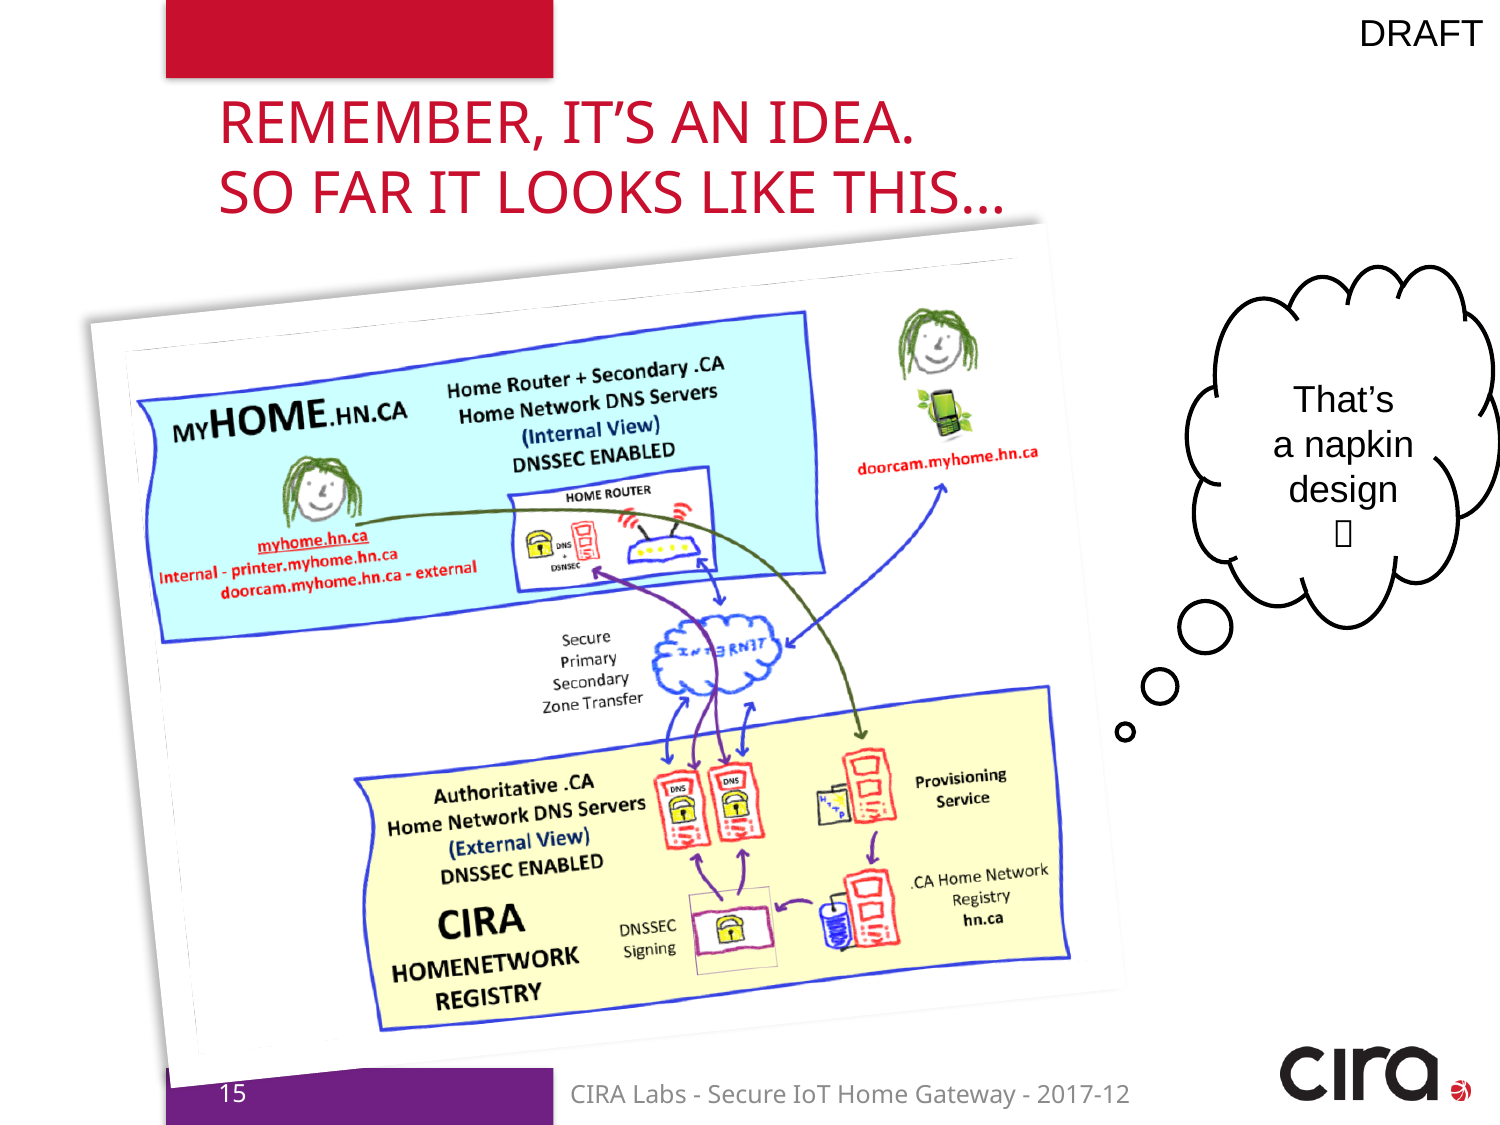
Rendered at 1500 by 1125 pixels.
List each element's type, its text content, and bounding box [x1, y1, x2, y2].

text_box [1114, 721, 1137, 743]
footer CIRA Labs - Secure IoT Home Gateway - 2017-12 [555, 1066, 1312, 1125]
text_box [1213, 264, 1496, 367]
text_box [1177, 598, 1234, 656]
slide_number 15 [203, 1064, 554, 1125]
picture [126, 258, 1091, 1053]
title Remember, it’s an idea. So far it looks like this… [203, 78, 1422, 266]
text_box That’s a napkin design  [1175, 367, 1500, 563]
text_box [1217, 563, 1449, 631]
picture [1280, 1046, 1471, 1101]
text_box [1140, 667, 1180, 706]
